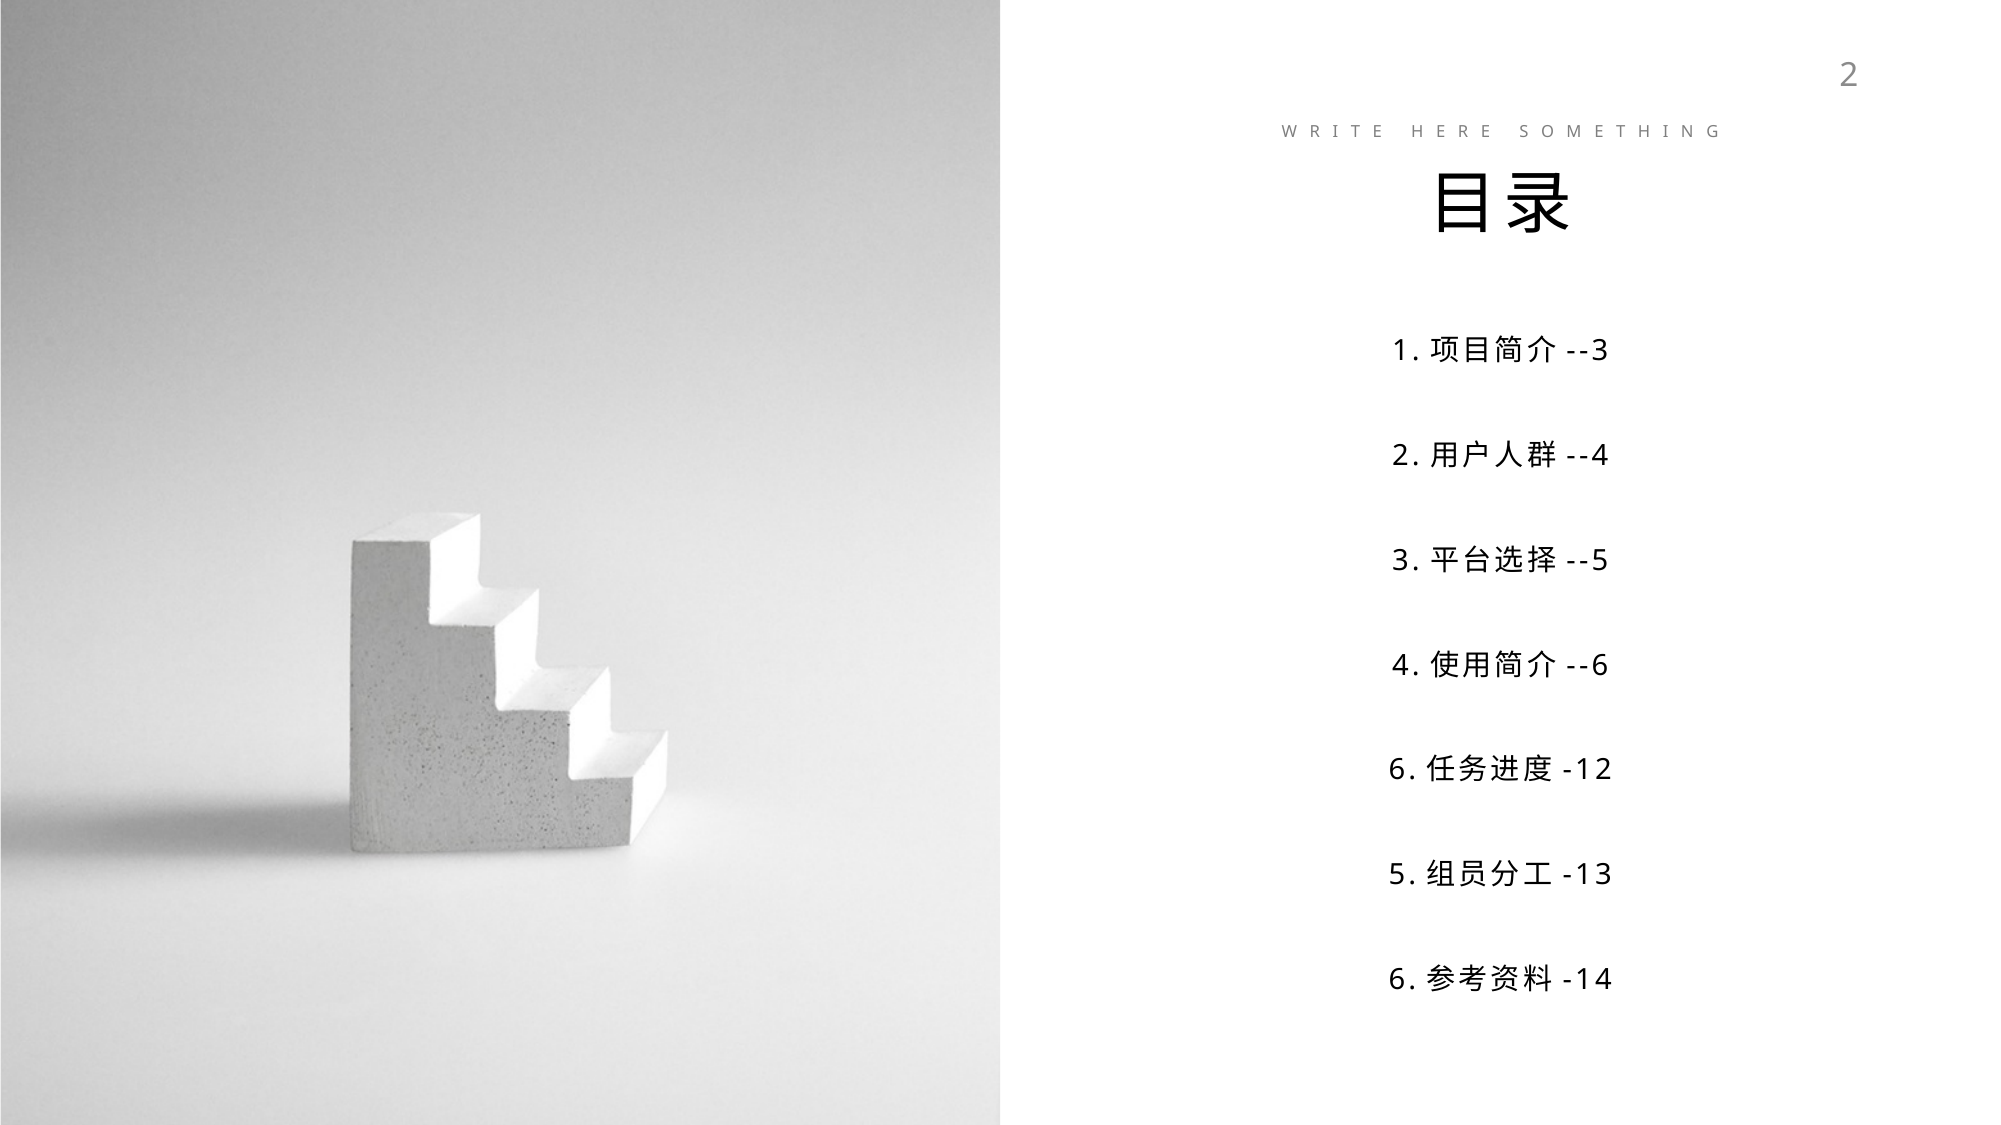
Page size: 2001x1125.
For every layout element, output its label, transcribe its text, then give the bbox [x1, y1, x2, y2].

text_box 目录 [1060, 151, 1940, 249]
picture [0, 0, 1001, 1125]
text_box 1.项目简介--3 2.用户人群--4 3.平台选择--5 4.使用简介--6 6.任务进度-12 5.组员分工-13 6.参考资料-14 [1149, 306, 1851, 1003]
text_box WRITE HERE SOMETHING [1243, 113, 1758, 149]
slide_number 2 [1824, 57, 1862, 96]
